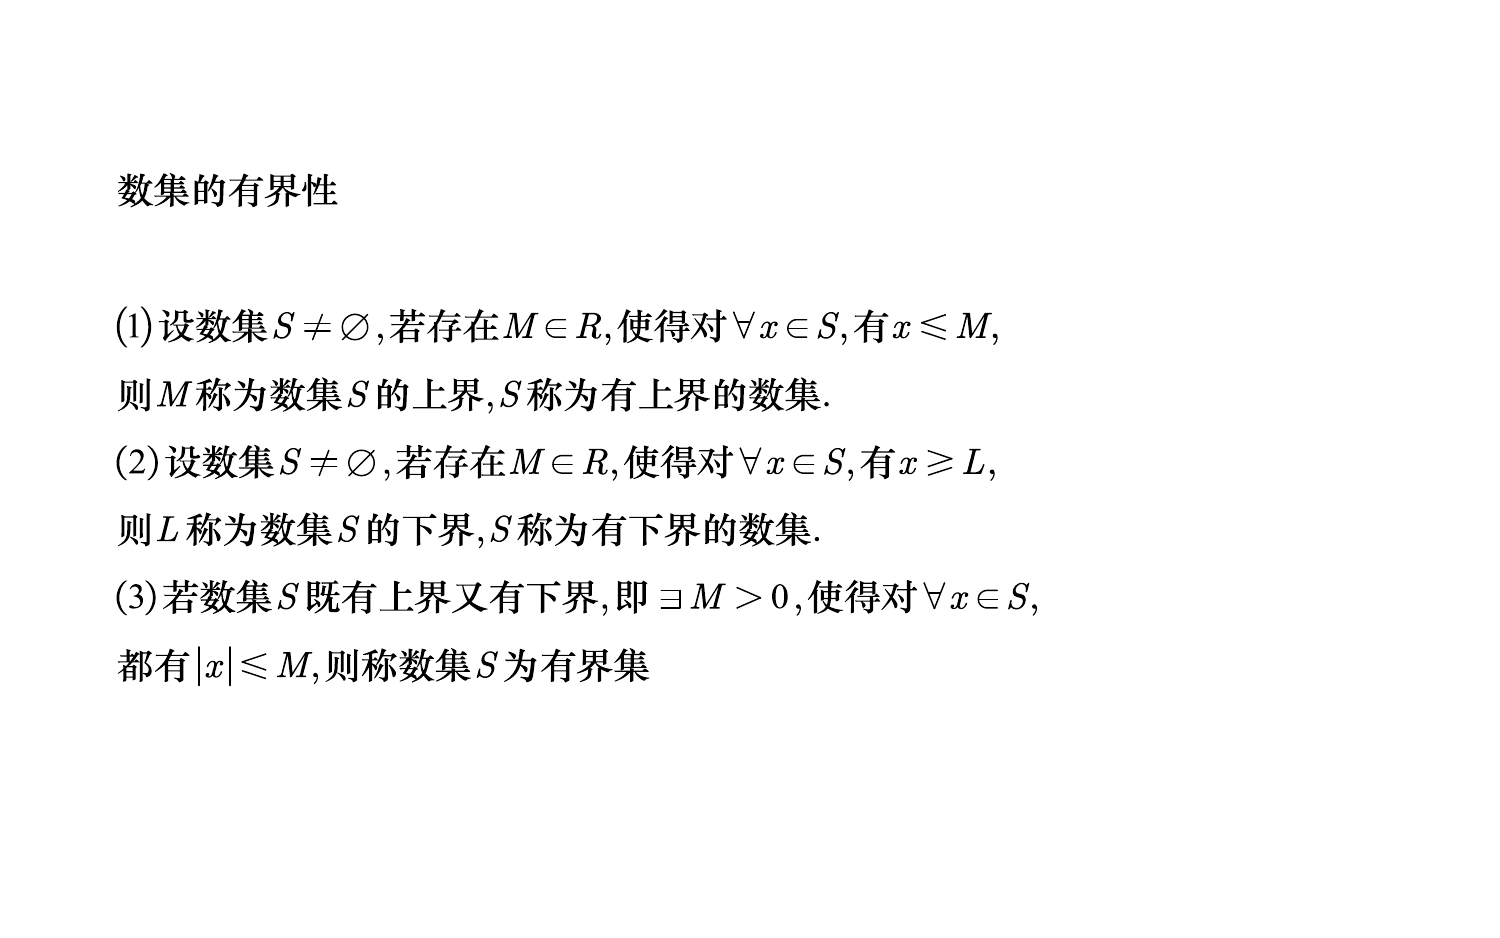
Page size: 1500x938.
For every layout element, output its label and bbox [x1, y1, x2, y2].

text_box [113, 162, 1046, 700]
